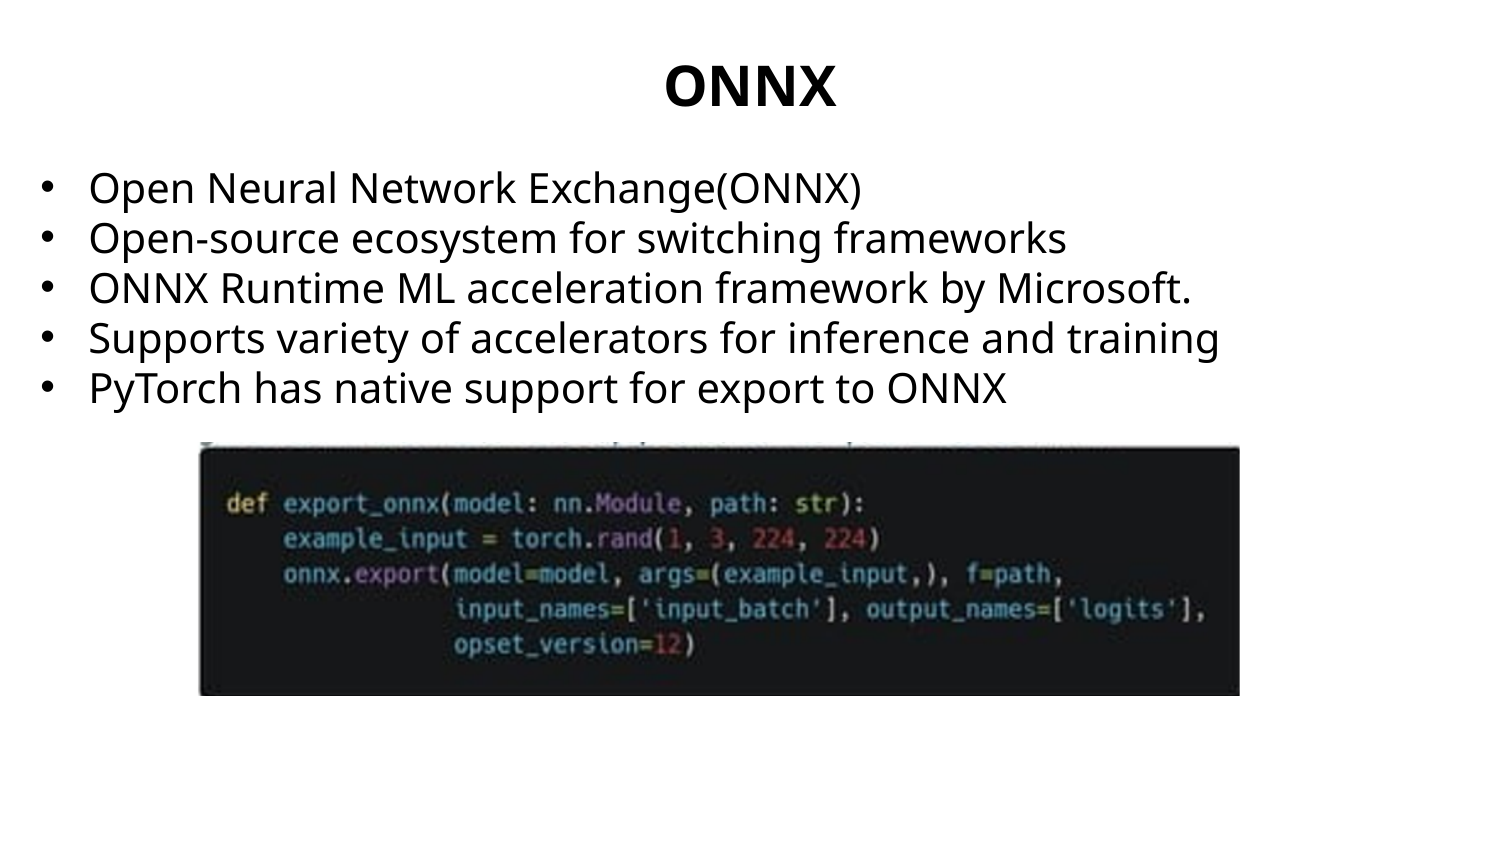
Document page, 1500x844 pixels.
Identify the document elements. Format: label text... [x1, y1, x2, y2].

picture [197, 442, 1240, 696]
list Open Neural Network Exchange(ONNX) Open-source ecosystem for switching frameworks ONNX Runtime ML acceleration framework by Microsoft. Supports variety of accelerators for inference and training PyTorch has native support for export to ONNX [40, 161, 1448, 637]
title ONNX [224, 50, 1276, 161]
